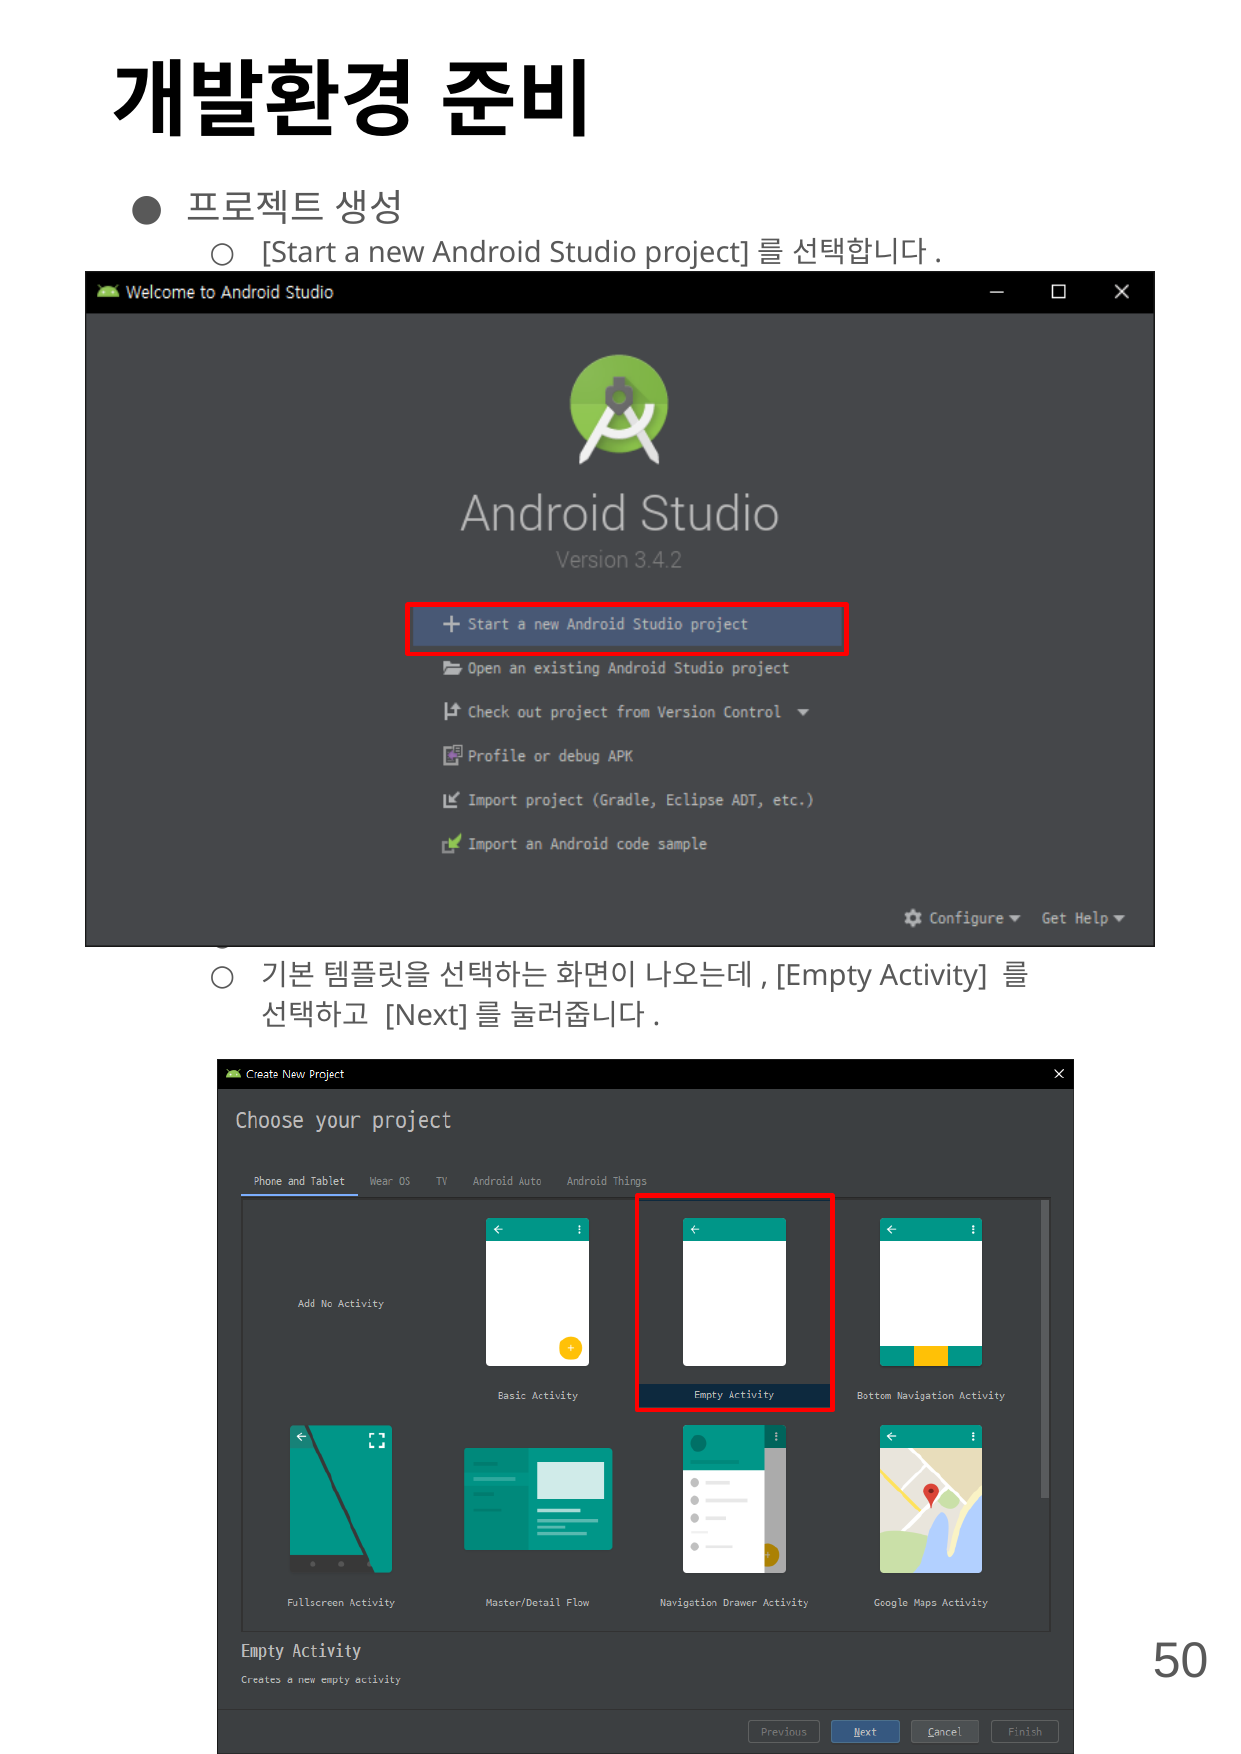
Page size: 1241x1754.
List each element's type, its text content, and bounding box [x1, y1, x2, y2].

list 프로젝트 생성 [Start a new Android Studio project]를 선택합니다. 기본 템플릿을 선택하는 화면이 나오는데, [Empty Activity] 를 선택하고 [Next]를 눌러줍니다. [96, 954, 1157, 1327]
picture [216, 1059, 1074, 1754]
slide_number 50 [1108, 1590, 1224, 1725]
title 개발환경 준비 [96, 31, 1157, 161]
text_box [84, 271, 1156, 948]
list 프로젝트 생성 [Start a new Android Studio project]를 선택합니다. 기본 템플릿을 선택하는 화면이 나오는데, [Empty Activity] 를 선택하고 [Next]를 눌러줍니다. [96, 161, 1157, 271]
